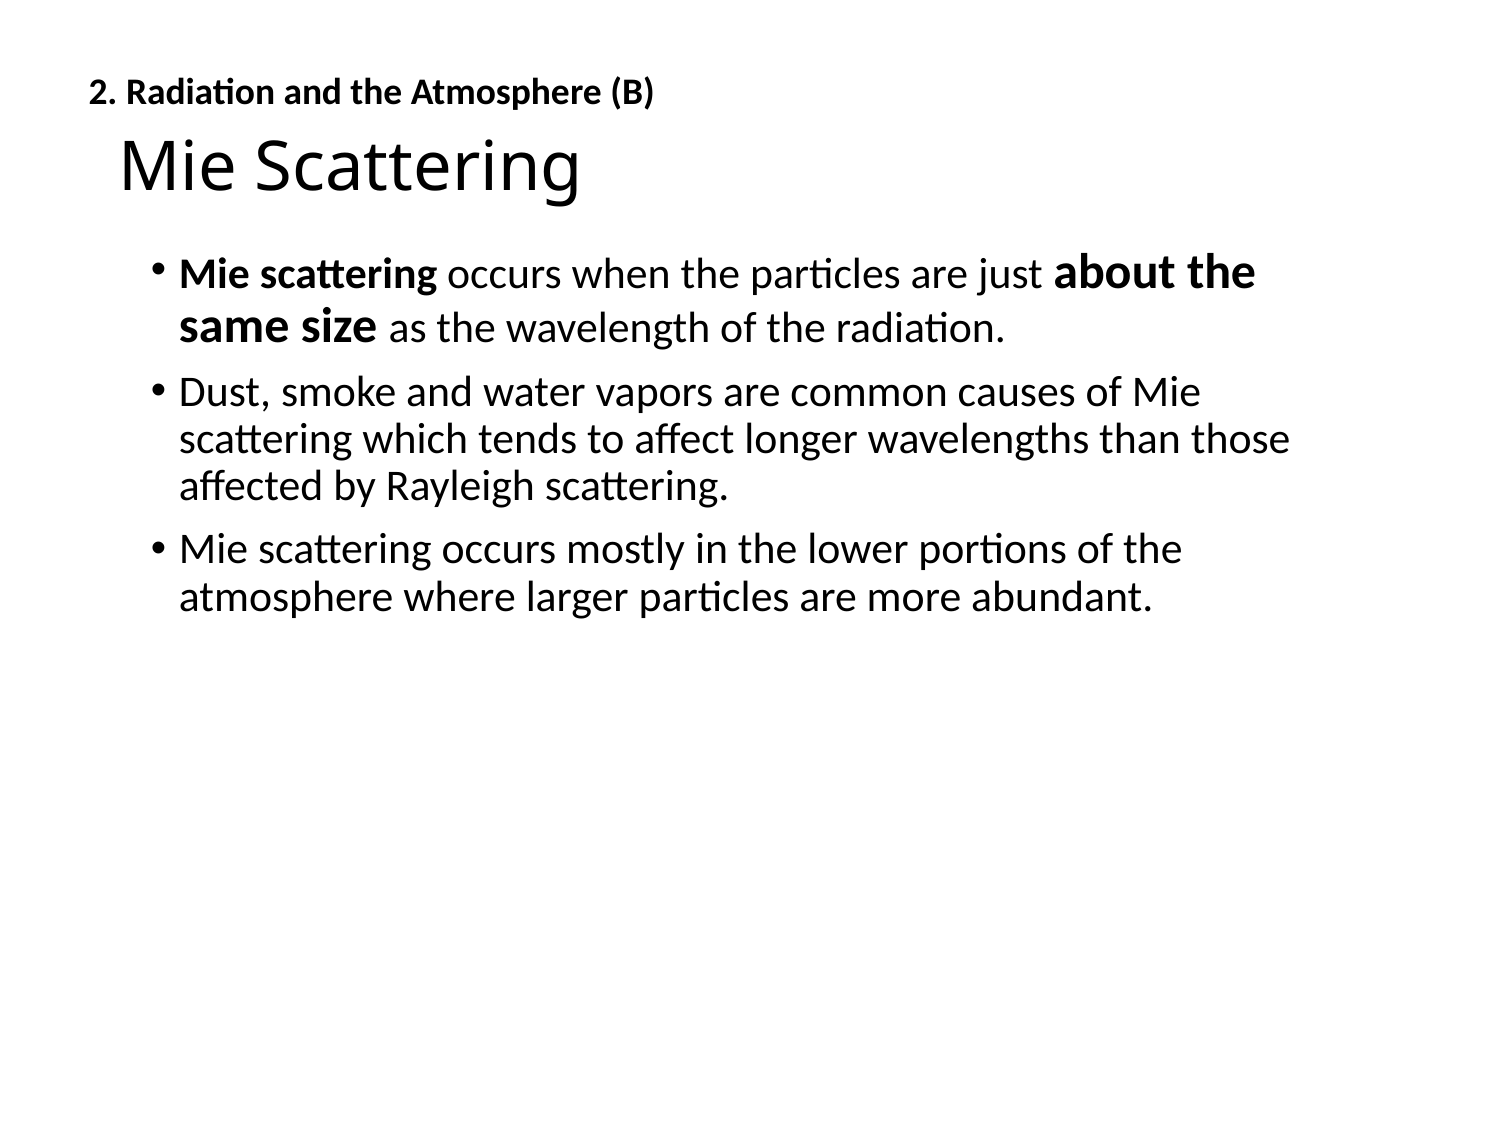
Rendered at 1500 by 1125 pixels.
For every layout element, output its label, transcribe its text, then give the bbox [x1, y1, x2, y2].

text_box 2. Radiation and the Atmosphere (B) [65, 59, 680, 120]
title Mie Scattering [103, 59, 1397, 278]
list Mie scattering occurs when the particles are just about the same size as the wavelength of the radiation. Dust, smoke and water vapors are common causes of Mie scattering which tends to affect longer wavelengths than those affected by Rayleigh scattering. Mie scattering occurs mostly in the lower portions of the atmosphere where larger particles are more abundant. [135, 237, 1377, 910]
